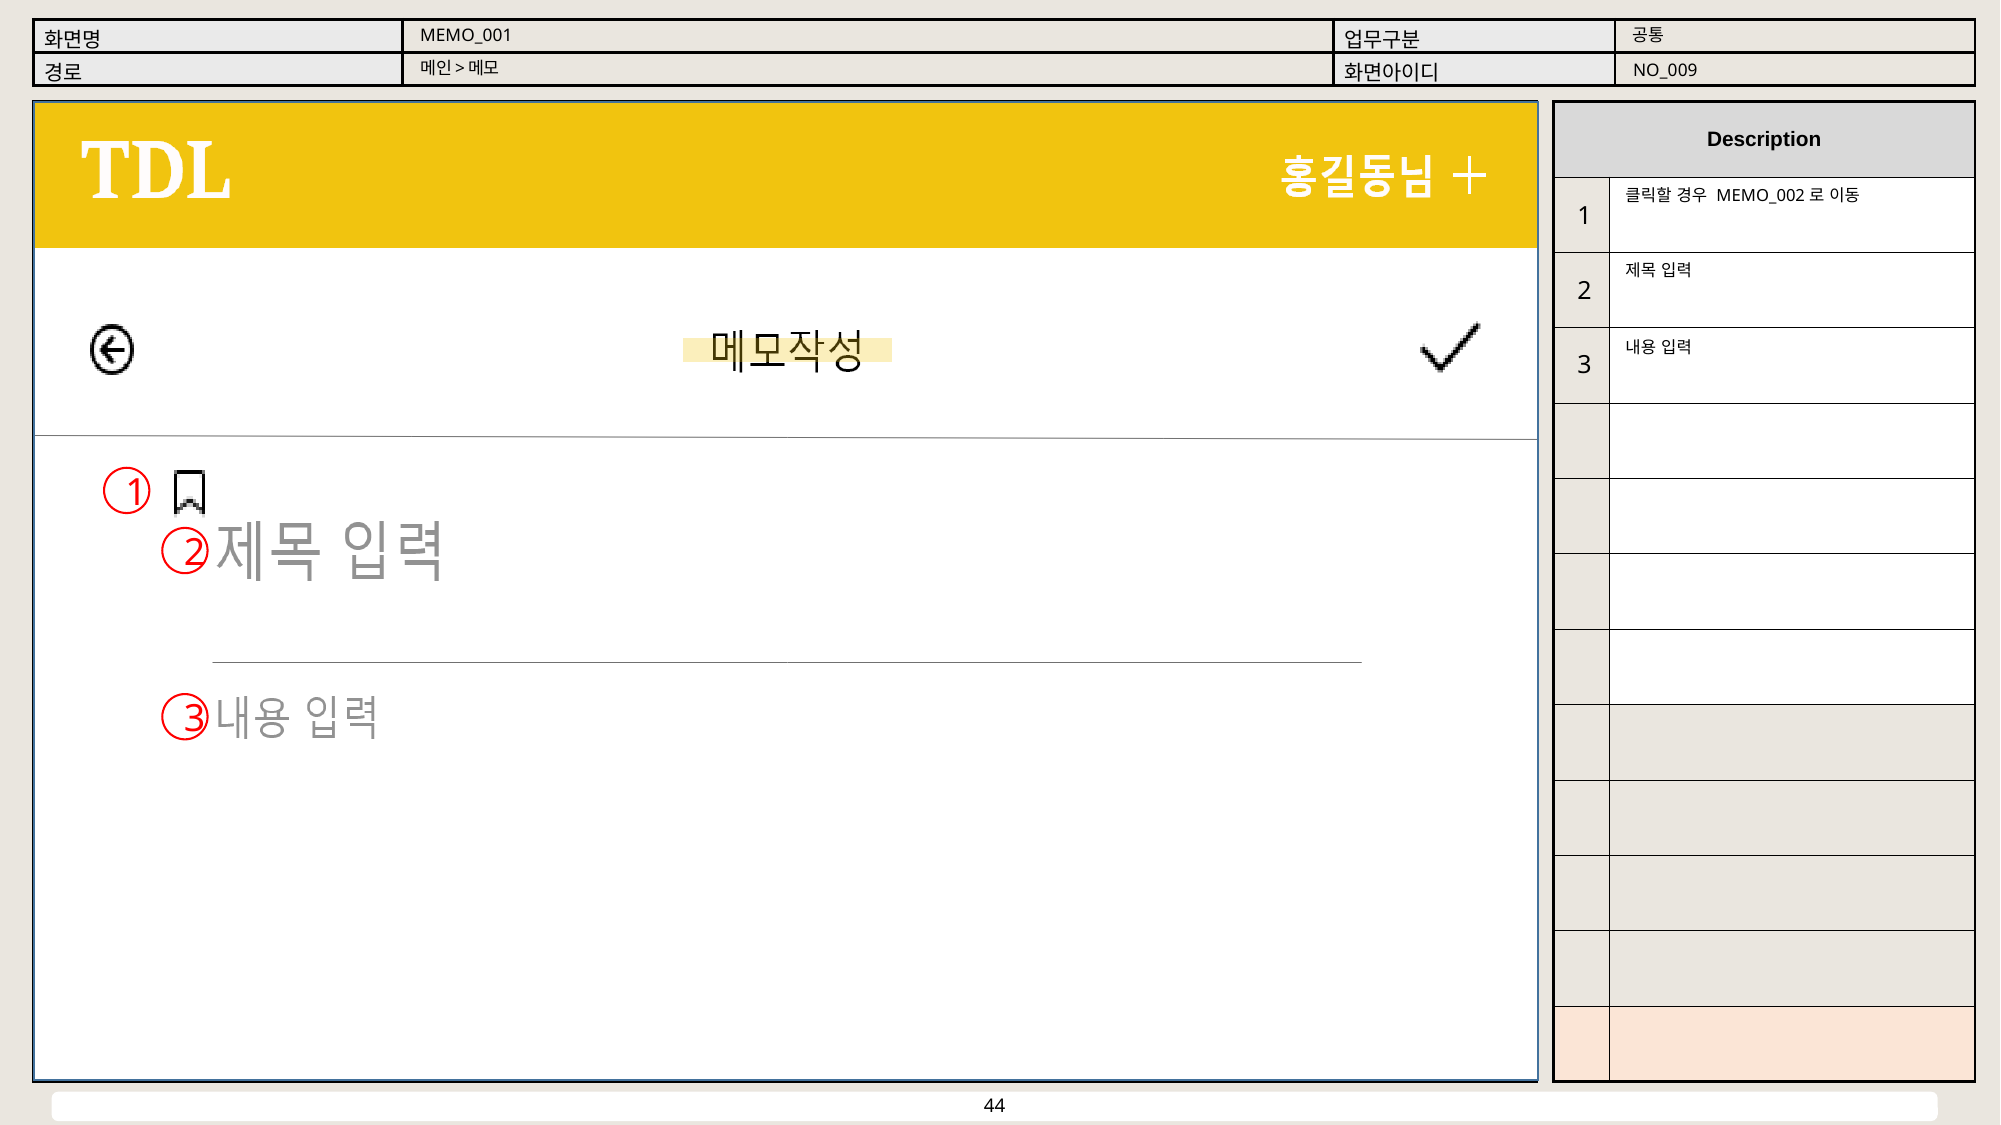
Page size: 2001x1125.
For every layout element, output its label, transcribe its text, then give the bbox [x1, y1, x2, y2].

list MEMO_001 [404, 19, 1331, 52]
list NO_009 [1618, 53, 1976, 88]
text_box 내용 입력 [1610, 329, 1959, 364]
text_box 3 [1562, 340, 1602, 386]
list 메인>메모 [404, 52, 1331, 86]
text_box 1 [103, 466, 151, 515]
text_box 클릭할 경우 MEMO_002로 이동 [1610, 177, 1959, 213]
text_box 제목 입력 [1610, 252, 1959, 287]
list 공통 [1617, 19, 1975, 54]
text_box 1 [1562, 192, 1602, 237]
text_box [33, 101, 1539, 1081]
text_box 2 [161, 526, 209, 575]
text_box 3 [161, 693, 209, 741]
text_box 2 [1562, 267, 1602, 312]
